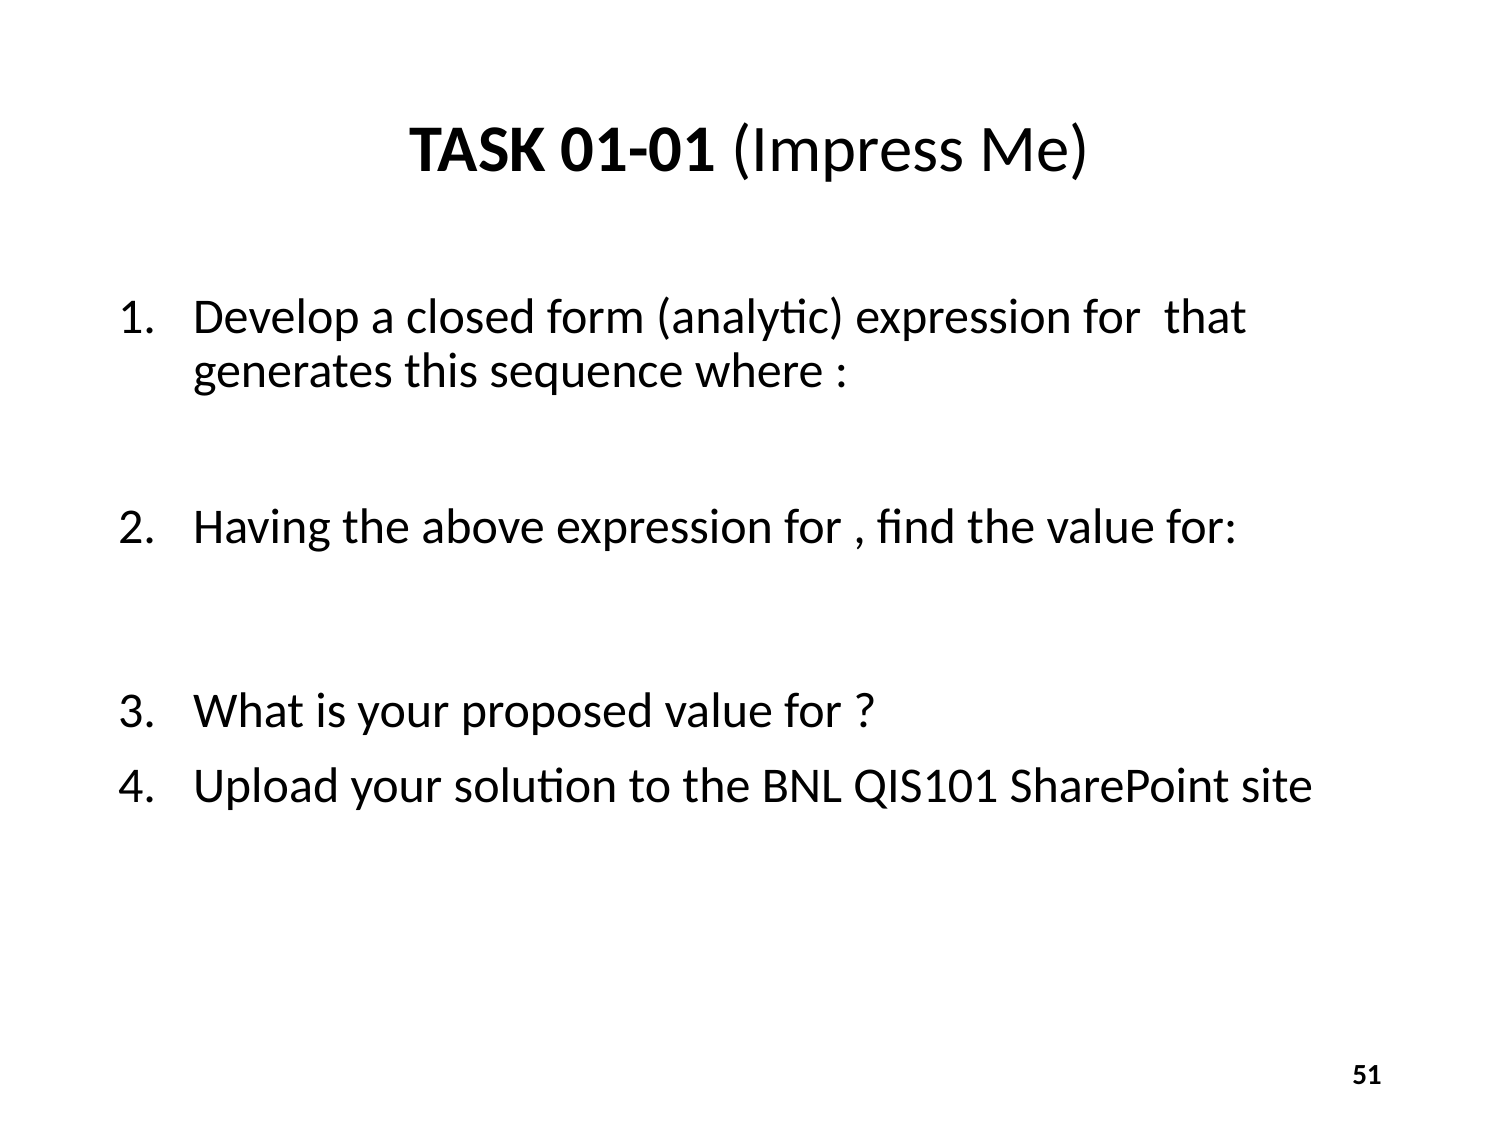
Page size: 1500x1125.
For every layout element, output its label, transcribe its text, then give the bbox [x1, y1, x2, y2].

slide_number 51 [1059, 1042, 1397, 1103]
title TASK 01-01 (Impress Me) [103, 59, 1397, 241]
